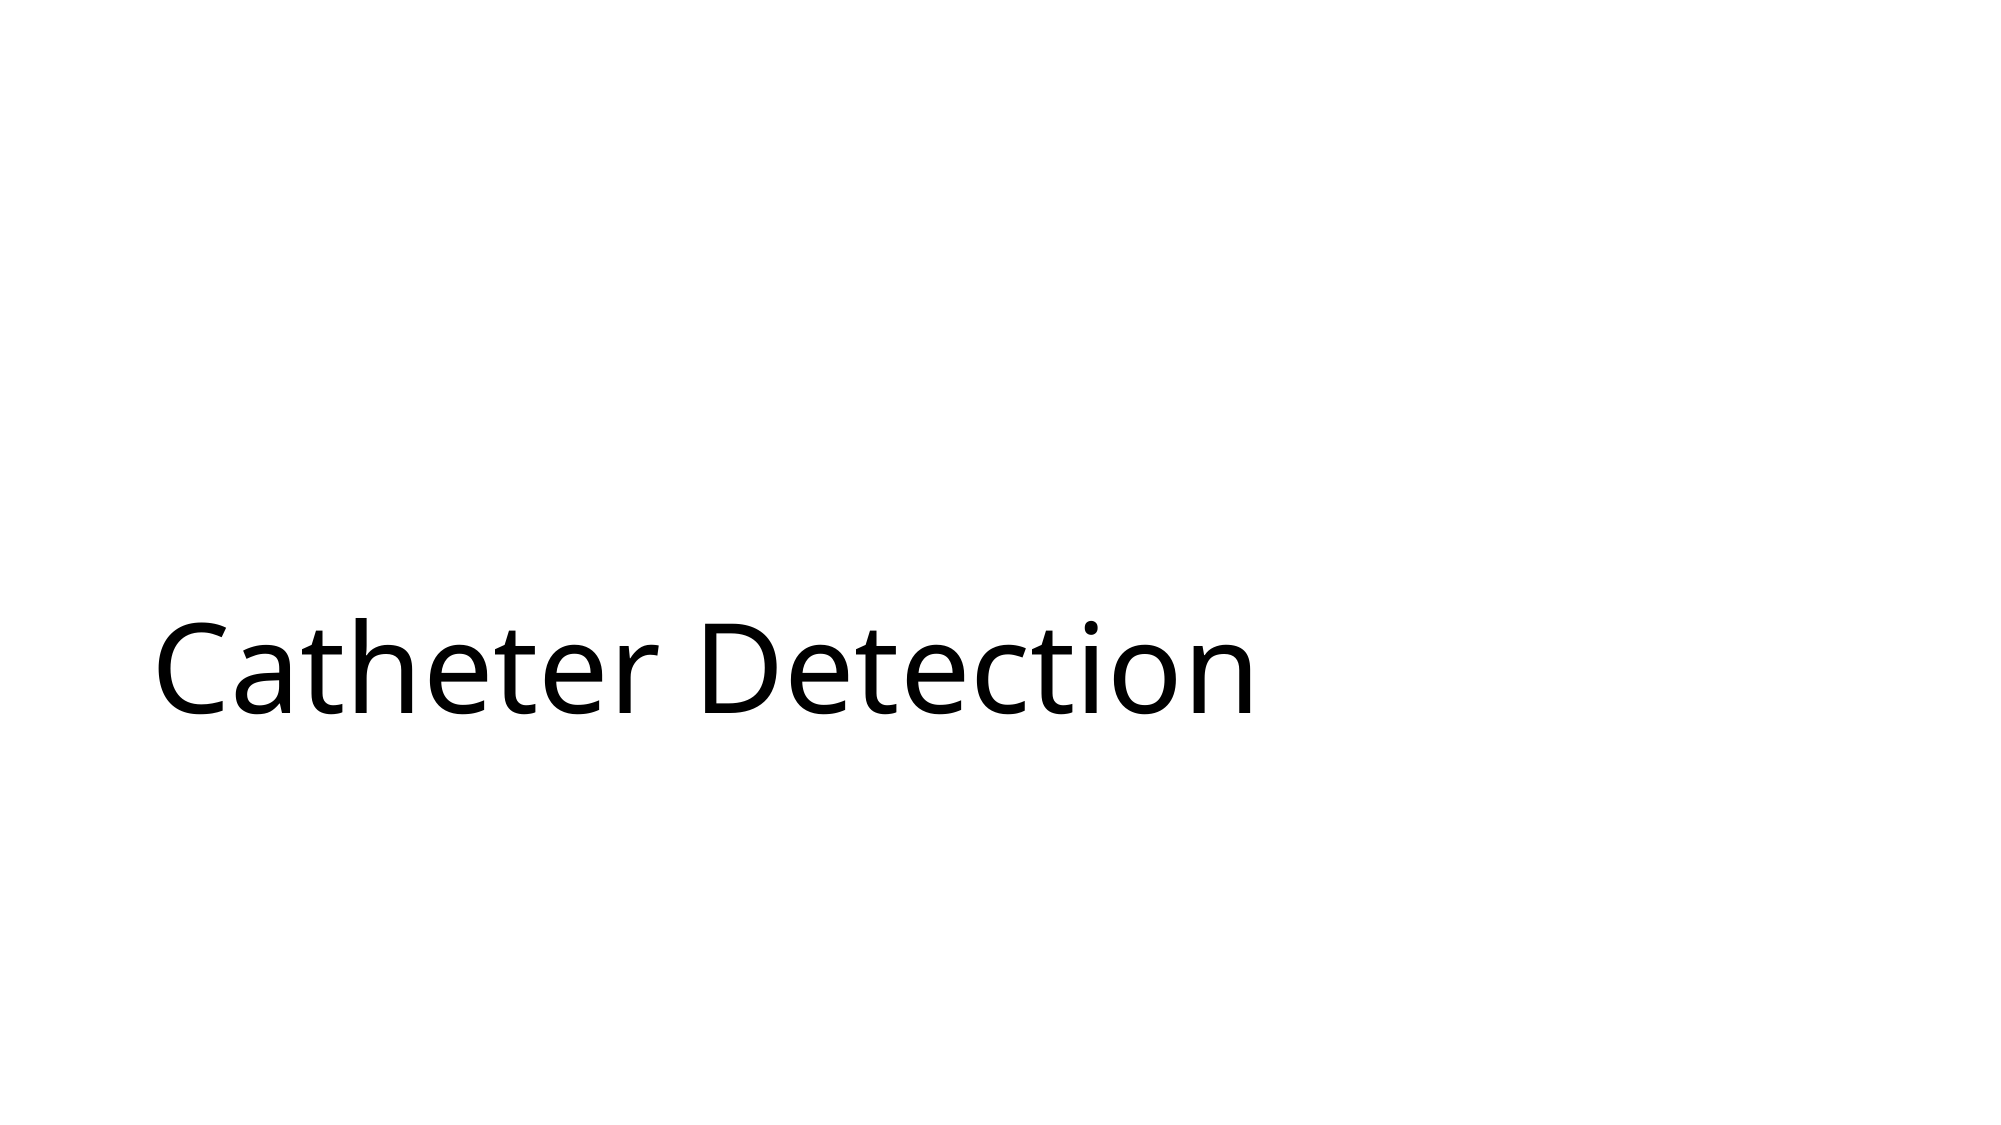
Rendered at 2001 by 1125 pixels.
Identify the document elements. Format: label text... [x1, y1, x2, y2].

title Catheter Detection [136, 280, 1862, 749]
